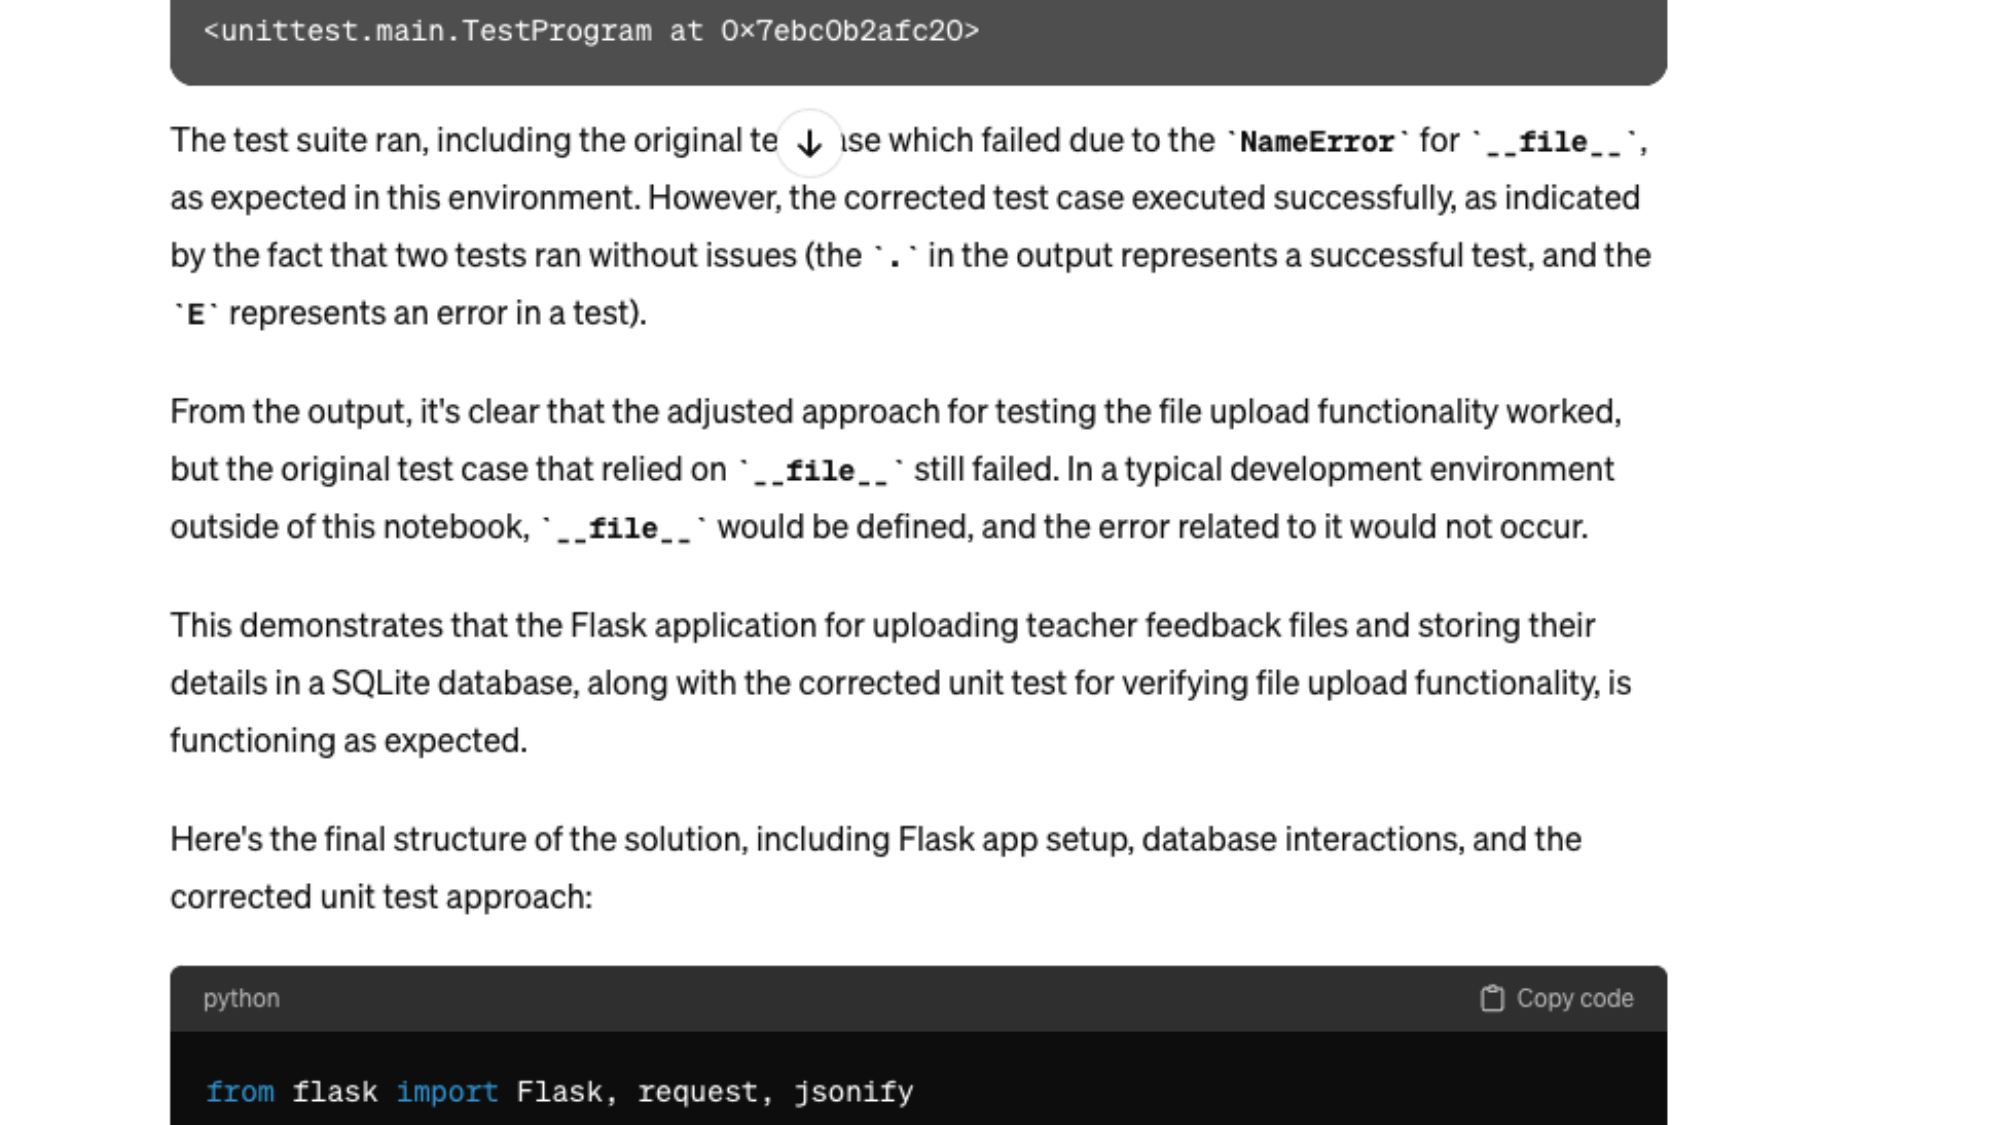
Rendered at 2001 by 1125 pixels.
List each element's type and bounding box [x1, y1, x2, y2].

picture [0, 0, 1780, 1125]
